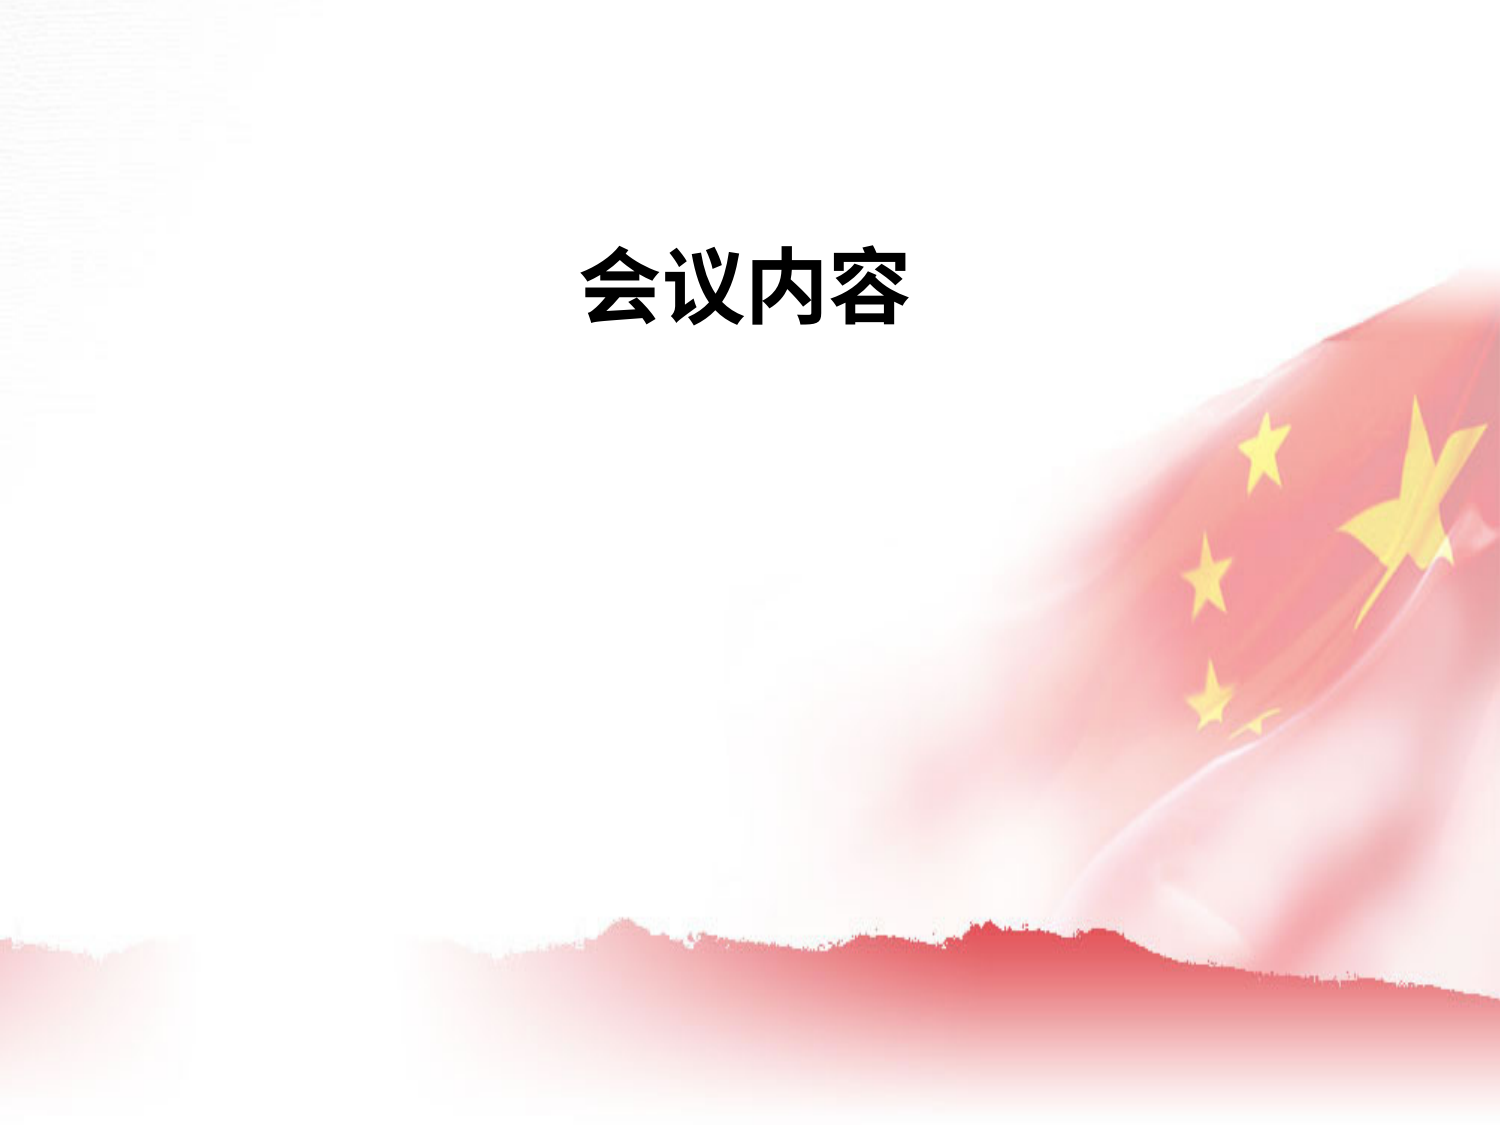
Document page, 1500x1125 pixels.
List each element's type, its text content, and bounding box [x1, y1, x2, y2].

title 会议内容 [70, 187, 1421, 375]
picture [0, 0, 1500, 1125]
